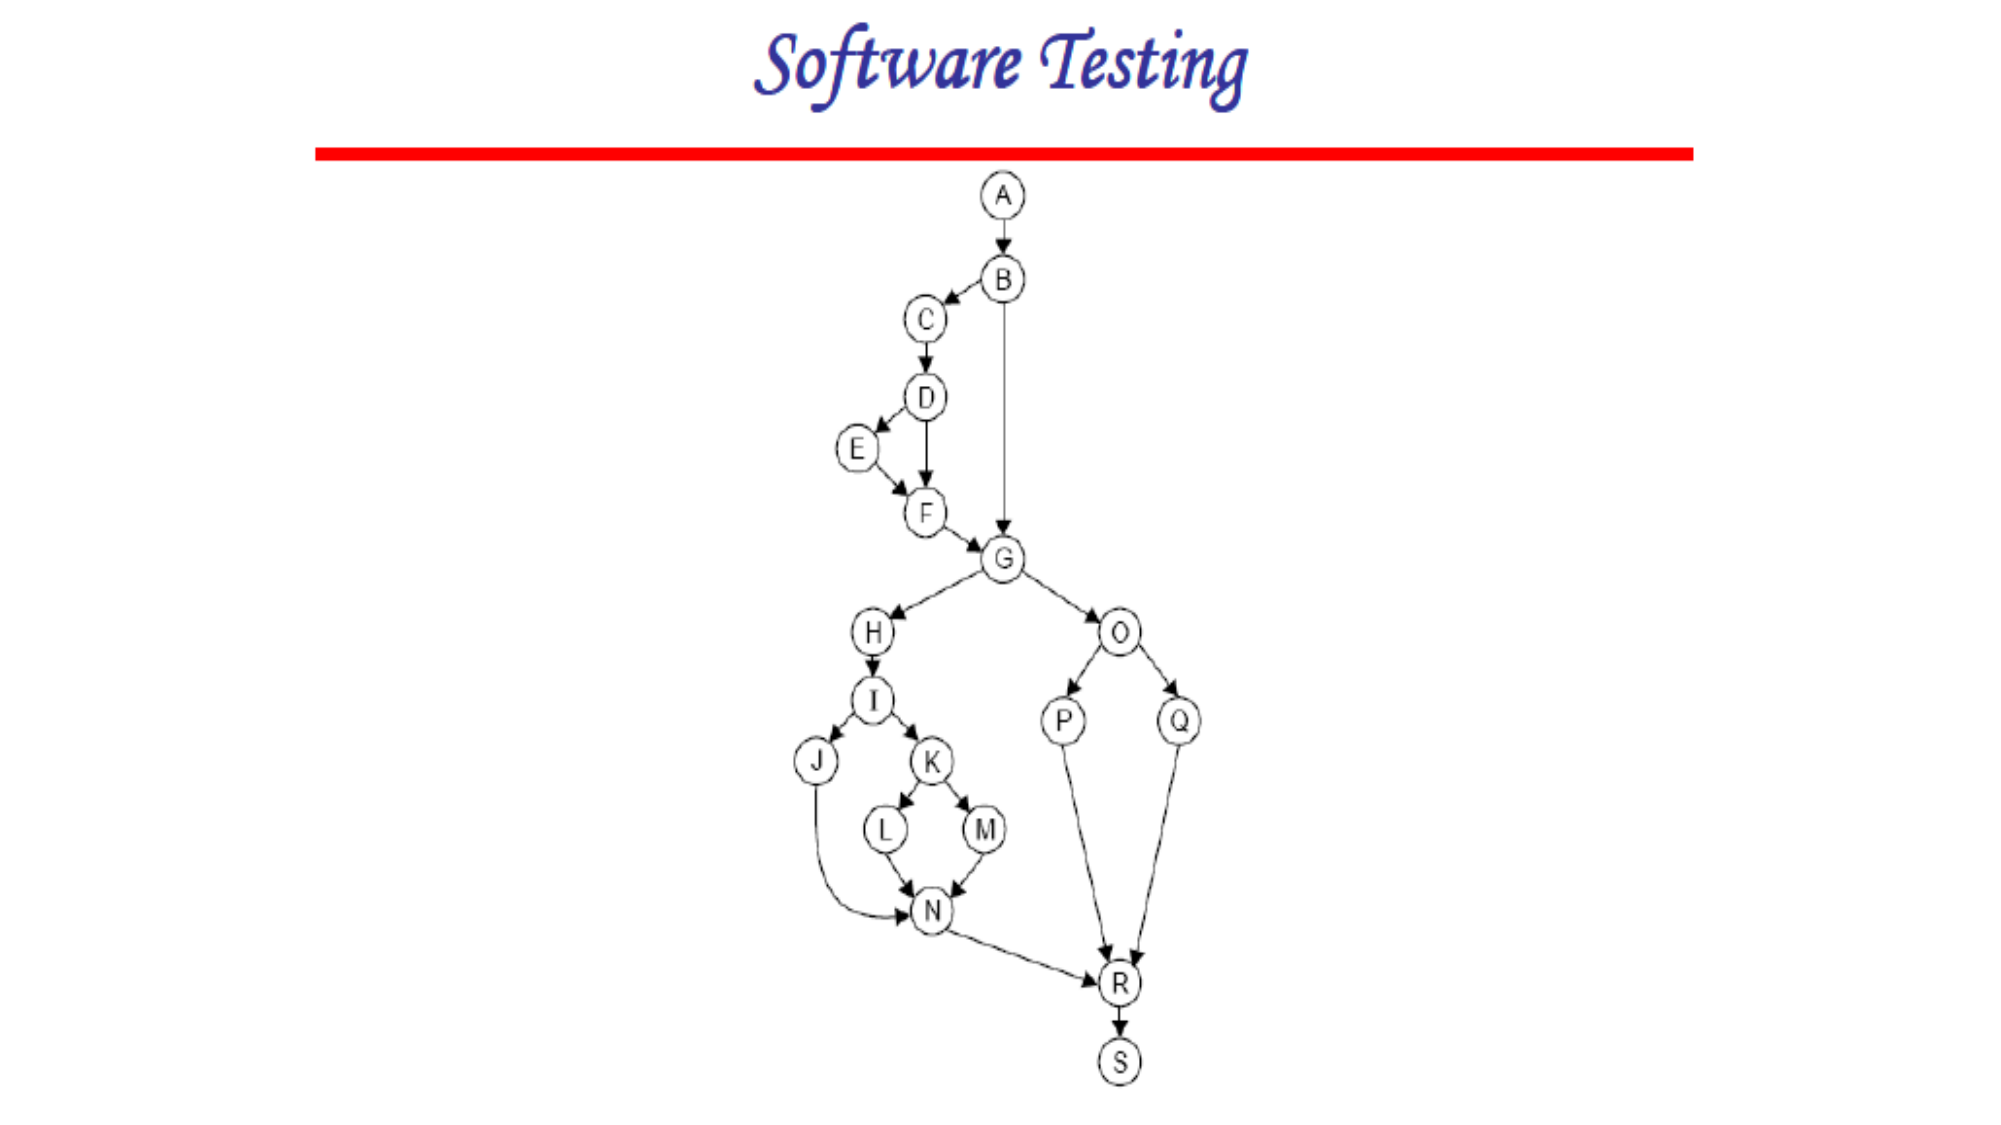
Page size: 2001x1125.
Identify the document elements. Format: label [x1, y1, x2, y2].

list [274, 0, 1725, 1100]
